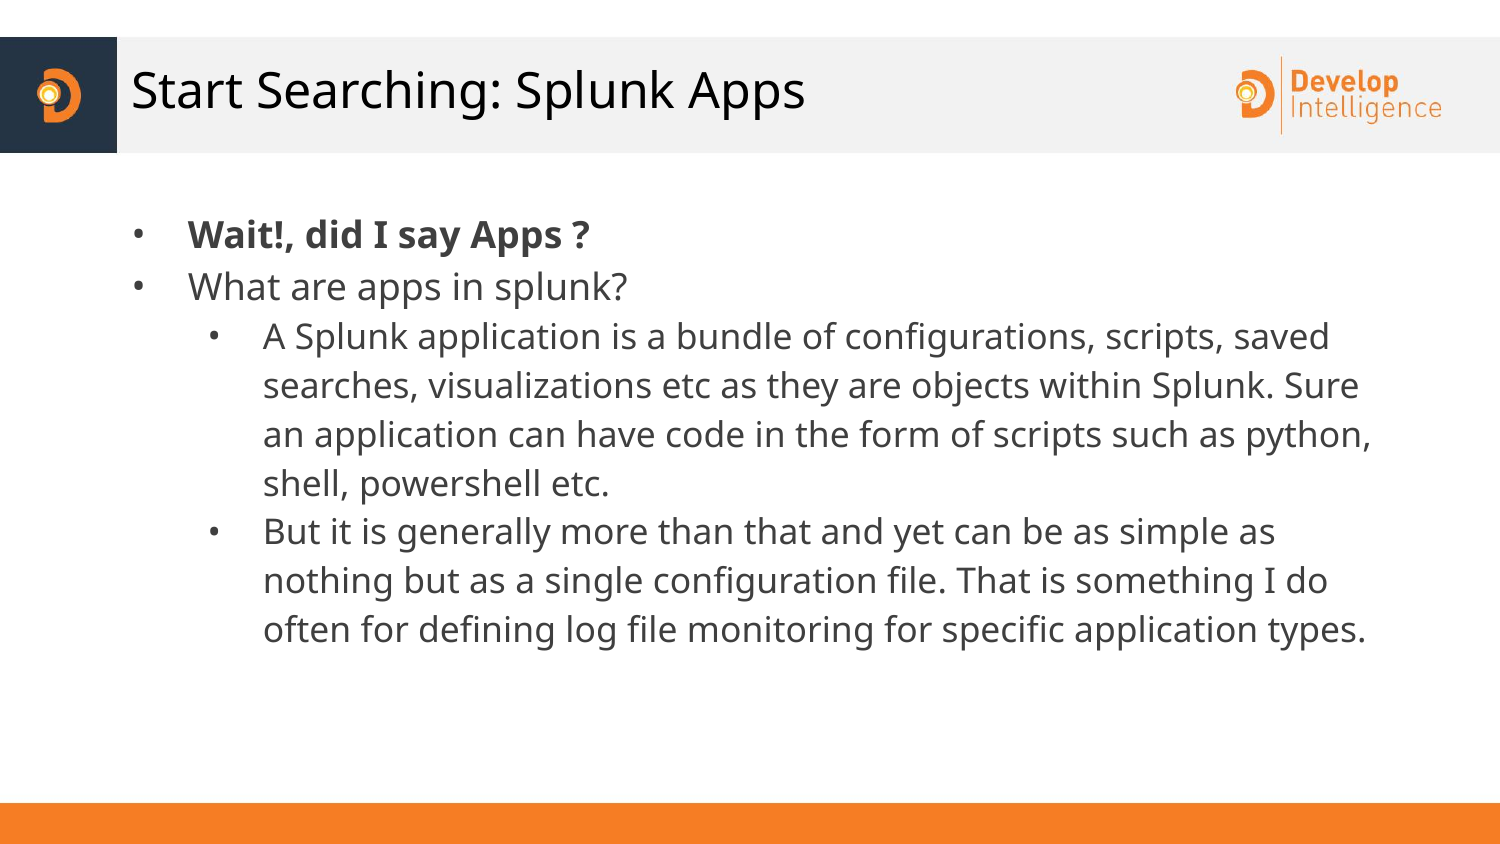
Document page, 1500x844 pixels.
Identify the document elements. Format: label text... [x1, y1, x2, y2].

list Wait!, did I say Apps ? What are apps in splunk? A Splunk application is a bundle of configurations, scripts, saved searches, visualizations etc as they are objects within Splunk. Sure an application can have code in the form of scripts such as python, shell, powershell etc. But it is generally more than that and yet can be as simple as nothing but as a single configuration file. That is something I do often for defining log file monitoring for specific application types. [101, 198, 1396, 762]
title Start Searching: Splunk Apps [119, 36, 1112, 149]
picture [0, 0, 1500, 844]
